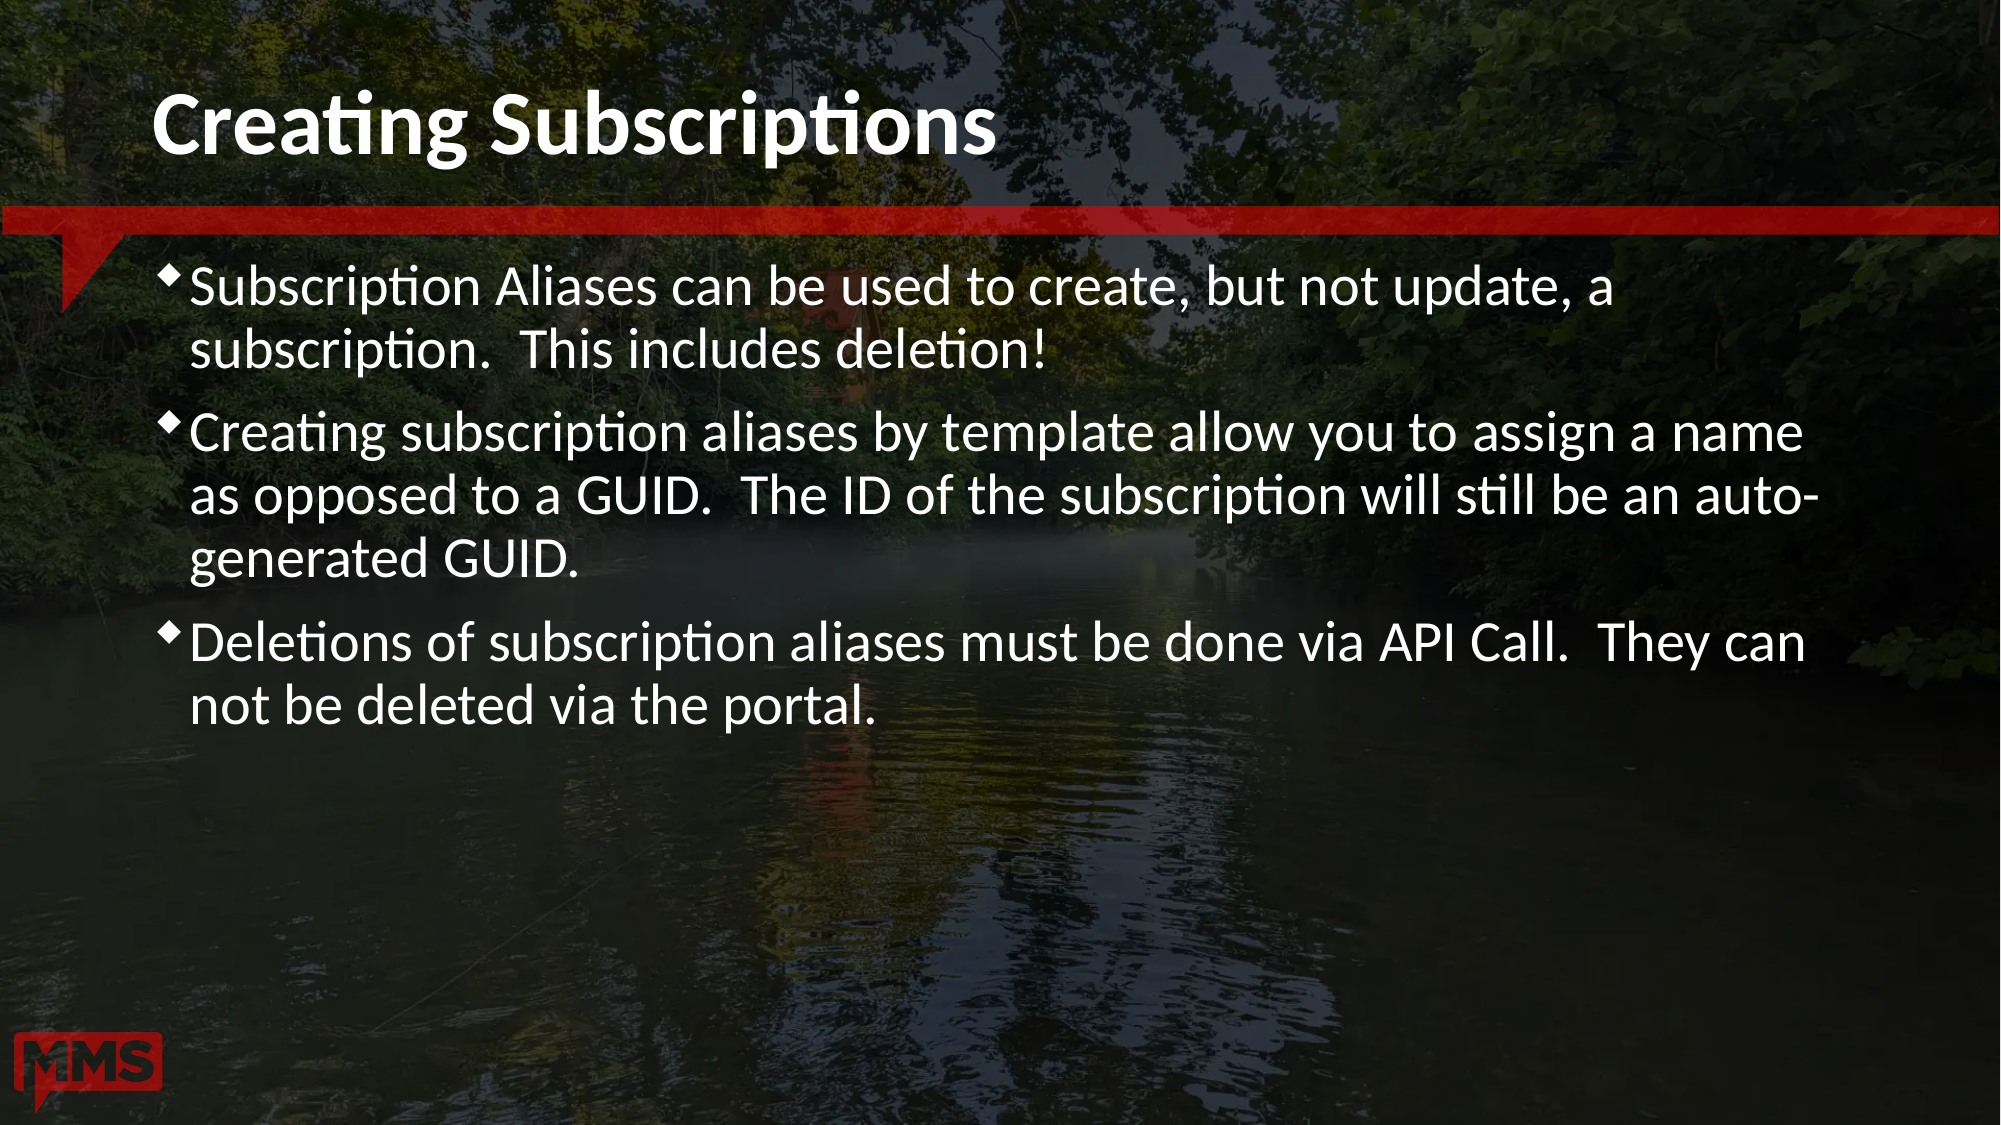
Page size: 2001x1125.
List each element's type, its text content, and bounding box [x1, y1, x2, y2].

picture [0, 0, 2001, 1125]
list Subscription Aliases can be used to create, but not update, a subscription. This includes deletion! Creating subscription aliases by template allow you to assign a name as opposed to a GUID. The ID of the subscription will still be an auto-generated GUID. Deletions of subscription aliases must be done via API Call. They can not be deleted via the portal. [137, 247, 1863, 1014]
title Creating Subscriptions [137, 59, 1863, 190]
